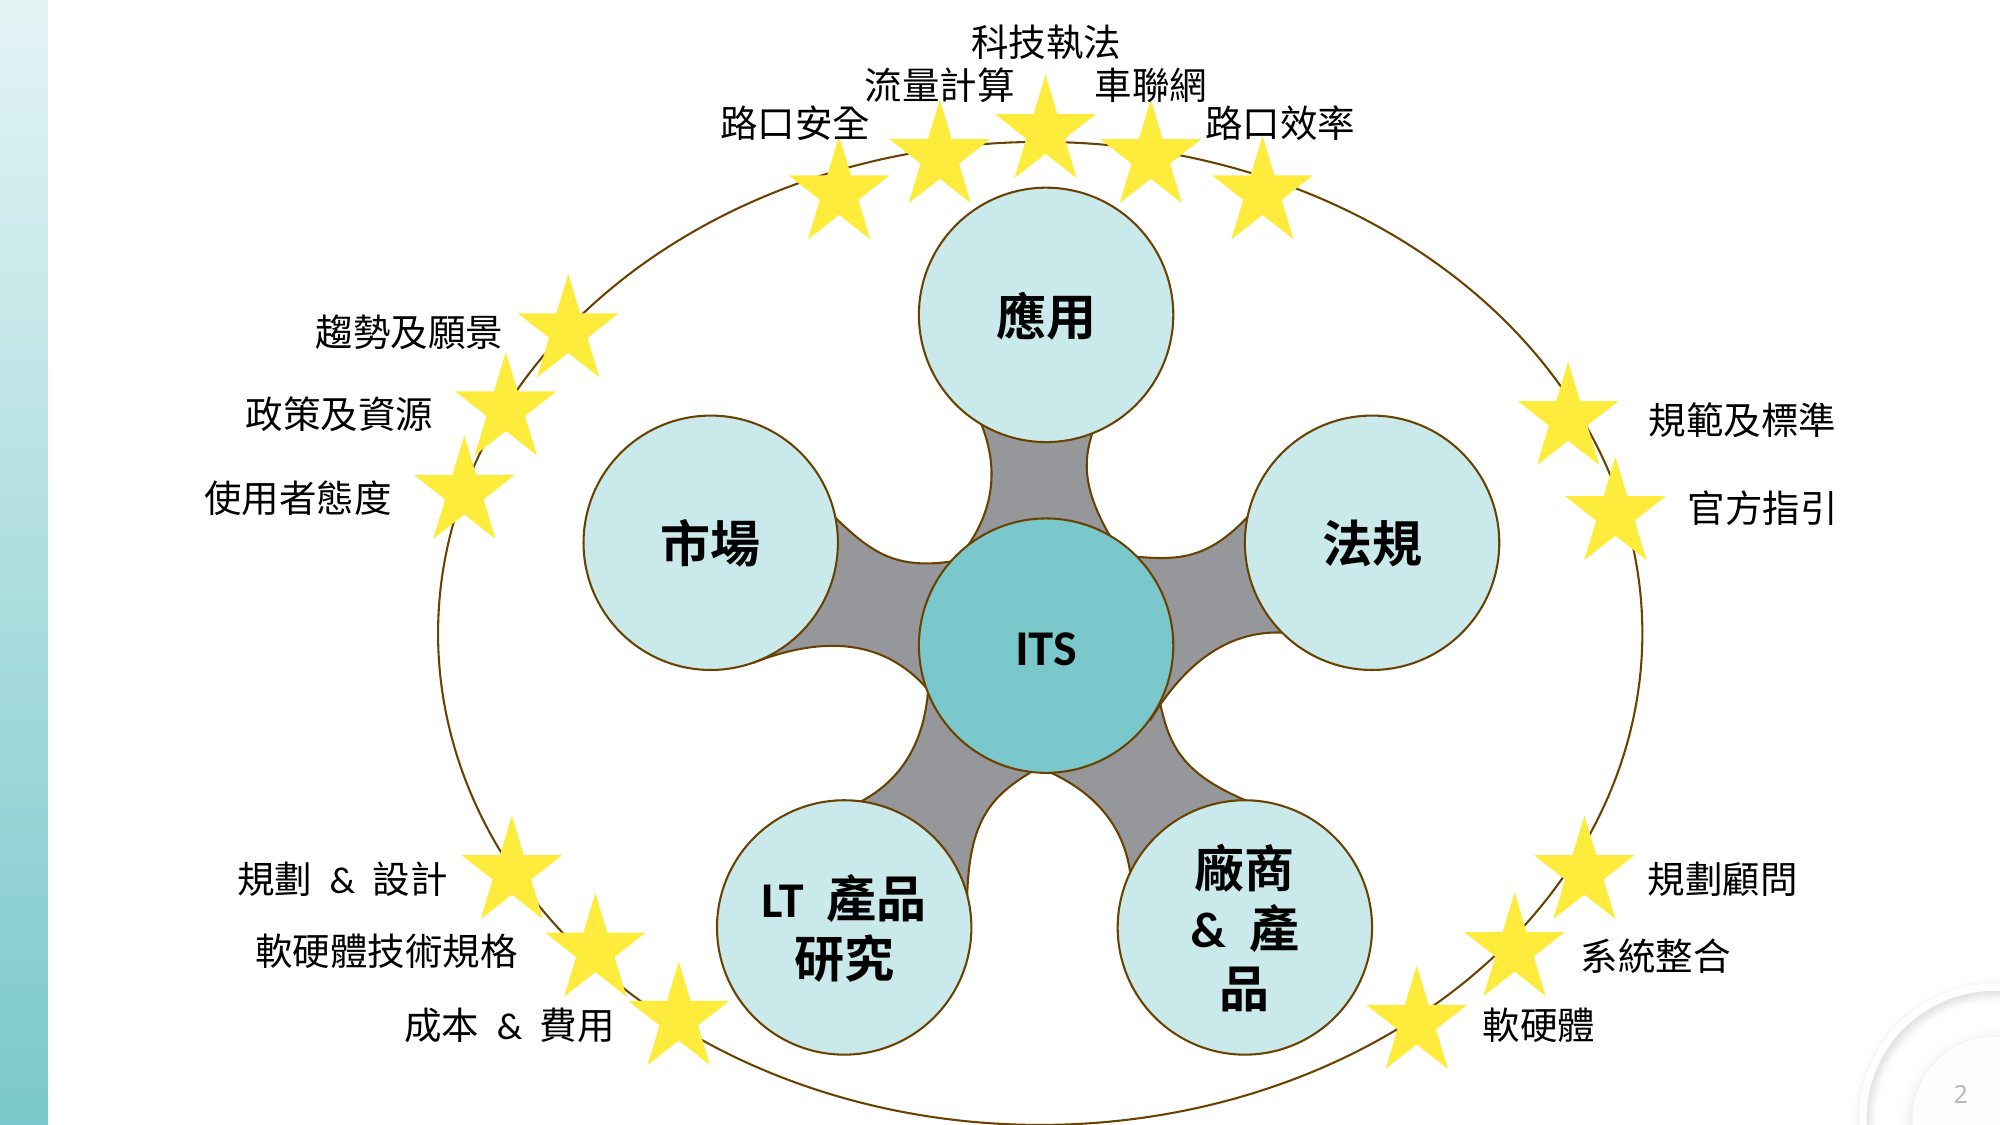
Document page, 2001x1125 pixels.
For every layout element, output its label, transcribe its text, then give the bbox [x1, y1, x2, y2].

text_box [1051, 706, 1246, 872]
text_box [1531, 811, 1633, 922]
text_box [1243, 414, 1501, 672]
text_box [917, 517, 1175, 774]
text_box [542, 889, 649, 994]
picture [1847, 972, 2000, 1125]
text_box [1562, 453, 1669, 563]
text_box 成本 & 費用 [389, 994, 630, 1055]
text_box [715, 799, 973, 1056]
text_box [1363, 961, 1468, 1072]
text_box 規劃顧問 [1633, 848, 1813, 909]
text_box 路口效率 [1190, 92, 1371, 152]
text_box 法規 [1307, 505, 1437, 581]
slide_number 2 [1928, 1065, 1993, 1125]
text_box [452, 348, 560, 459]
text_box 使用者態度 [189, 467, 407, 527]
text_box 科技執法 [956, 11, 1137, 72]
text_box 市場 [645, 505, 776, 581]
text_box 軟硬體 [1468, 994, 1611, 1055]
text_box 應用 [981, 277, 1112, 353]
text_box [917, 186, 1175, 444]
text_box [630, 957, 733, 1068]
text_box 廠商 & 產品 [1116, 799, 1374, 1056]
text_box [785, 152, 893, 243]
text_box [886, 115, 994, 207]
text_box [1514, 358, 1622, 468]
text_box [582, 414, 839, 672]
text_box [1209, 152, 1316, 243]
text_box ITS [1000, 608, 1092, 683]
text_box [437, 141, 1644, 1125]
text_box 路口安全 [705, 92, 886, 152]
text_box 流量計算 [849, 54, 1030, 115]
text_box [994, 72, 1097, 182]
text_box LT 產品 研究 [746, 860, 942, 995]
text_box [765, 517, 949, 687]
text_box [968, 426, 1111, 543]
text_box [1138, 517, 1281, 713]
text_box 系統整合 [1566, 925, 1746, 986]
text_box 規範及標準 [1633, 389, 1852, 450]
text_box [861, 694, 1031, 894]
text_box 車聯網 [1079, 54, 1222, 115]
text_box [1461, 888, 1566, 994]
text_box 規劃 & 設計 [222, 848, 463, 909]
text_box [1097, 115, 1190, 207]
text_box 官方指引 [1673, 477, 1853, 537]
text_box [518, 270, 622, 381]
text_box 趨勢及願景 [300, 301, 518, 362]
text_box 政策及資源 [230, 383, 448, 444]
text_box [463, 811, 566, 922]
text_box [410, 431, 518, 542]
text_box 軟硬體技術規格 [240, 920, 533, 980]
